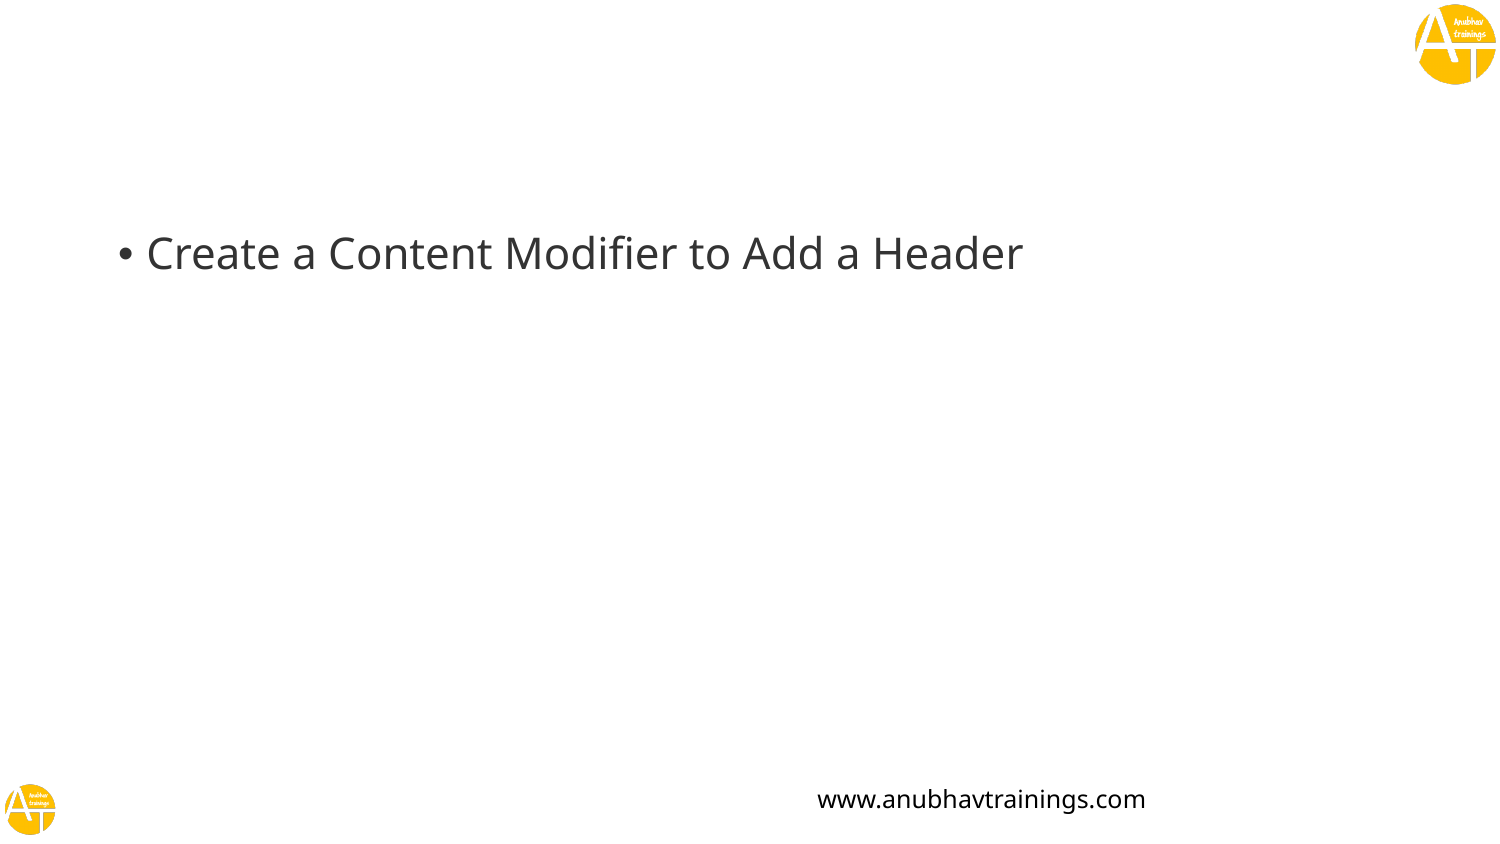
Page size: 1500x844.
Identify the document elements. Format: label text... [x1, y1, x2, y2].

list Create a Content Modifier to Add a Header [103, 224, 1397, 760]
picture [1407, 0, 1500, 91]
picture [0, 781, 58, 839]
